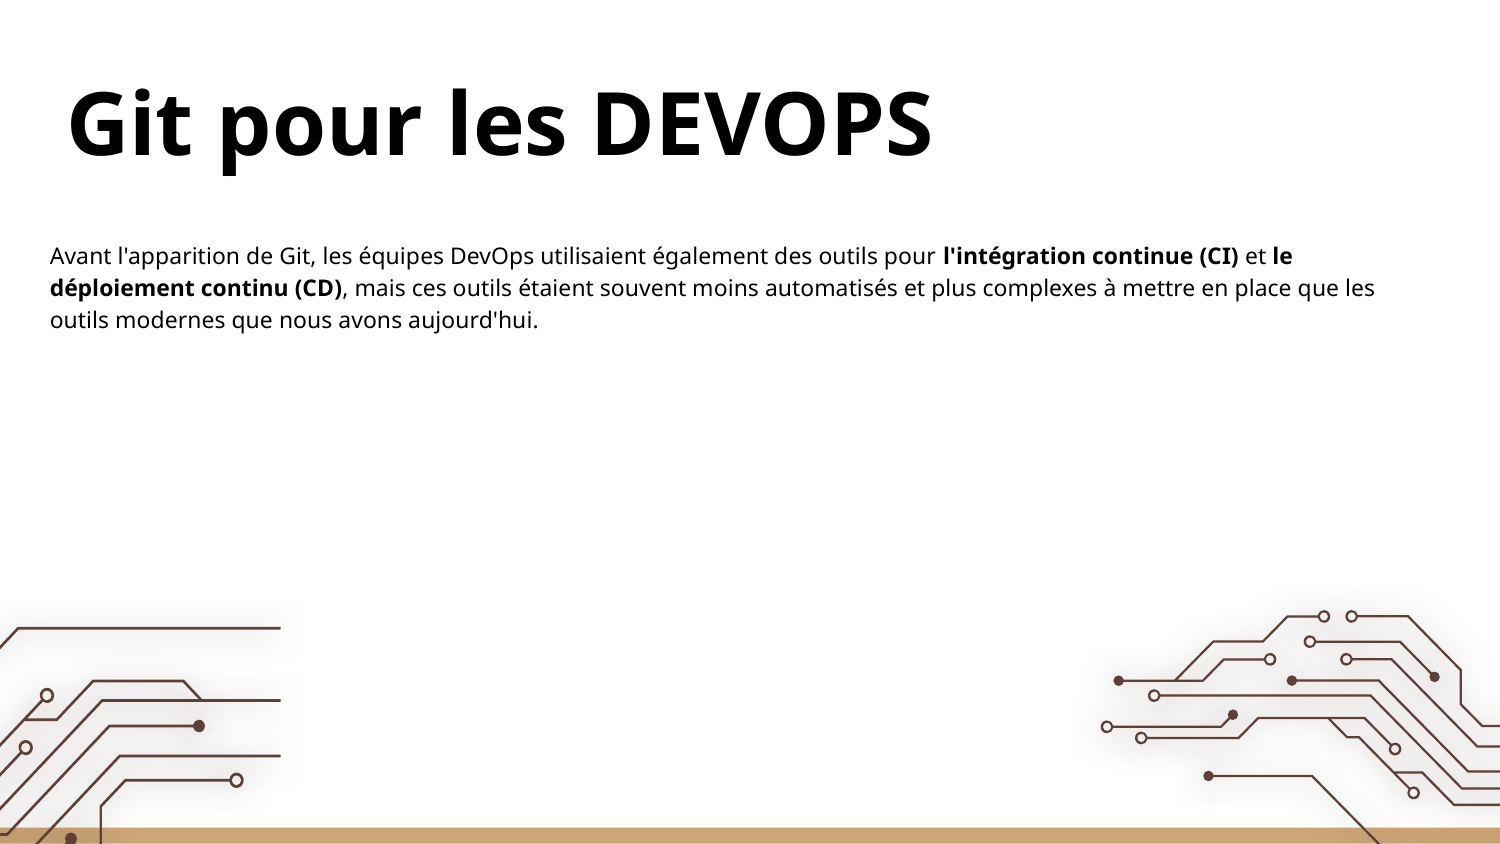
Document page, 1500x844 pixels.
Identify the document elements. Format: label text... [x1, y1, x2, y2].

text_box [0, 476, 131, 844]
list Avant l'apparition de Git, les équipes DevOps utilisaient également des outils pour l'intégration continue (CI) et le déploiement continu (CD), mais ces outils étaient souvent moins automatisés et plus complexes à mettre en place que les outils modernes que nous avons aujourd'hui. [34, 222, 1419, 515]
title Git pour les DEVOPS [51, 51, 1449, 189]
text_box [1236, 473, 1482, 844]
